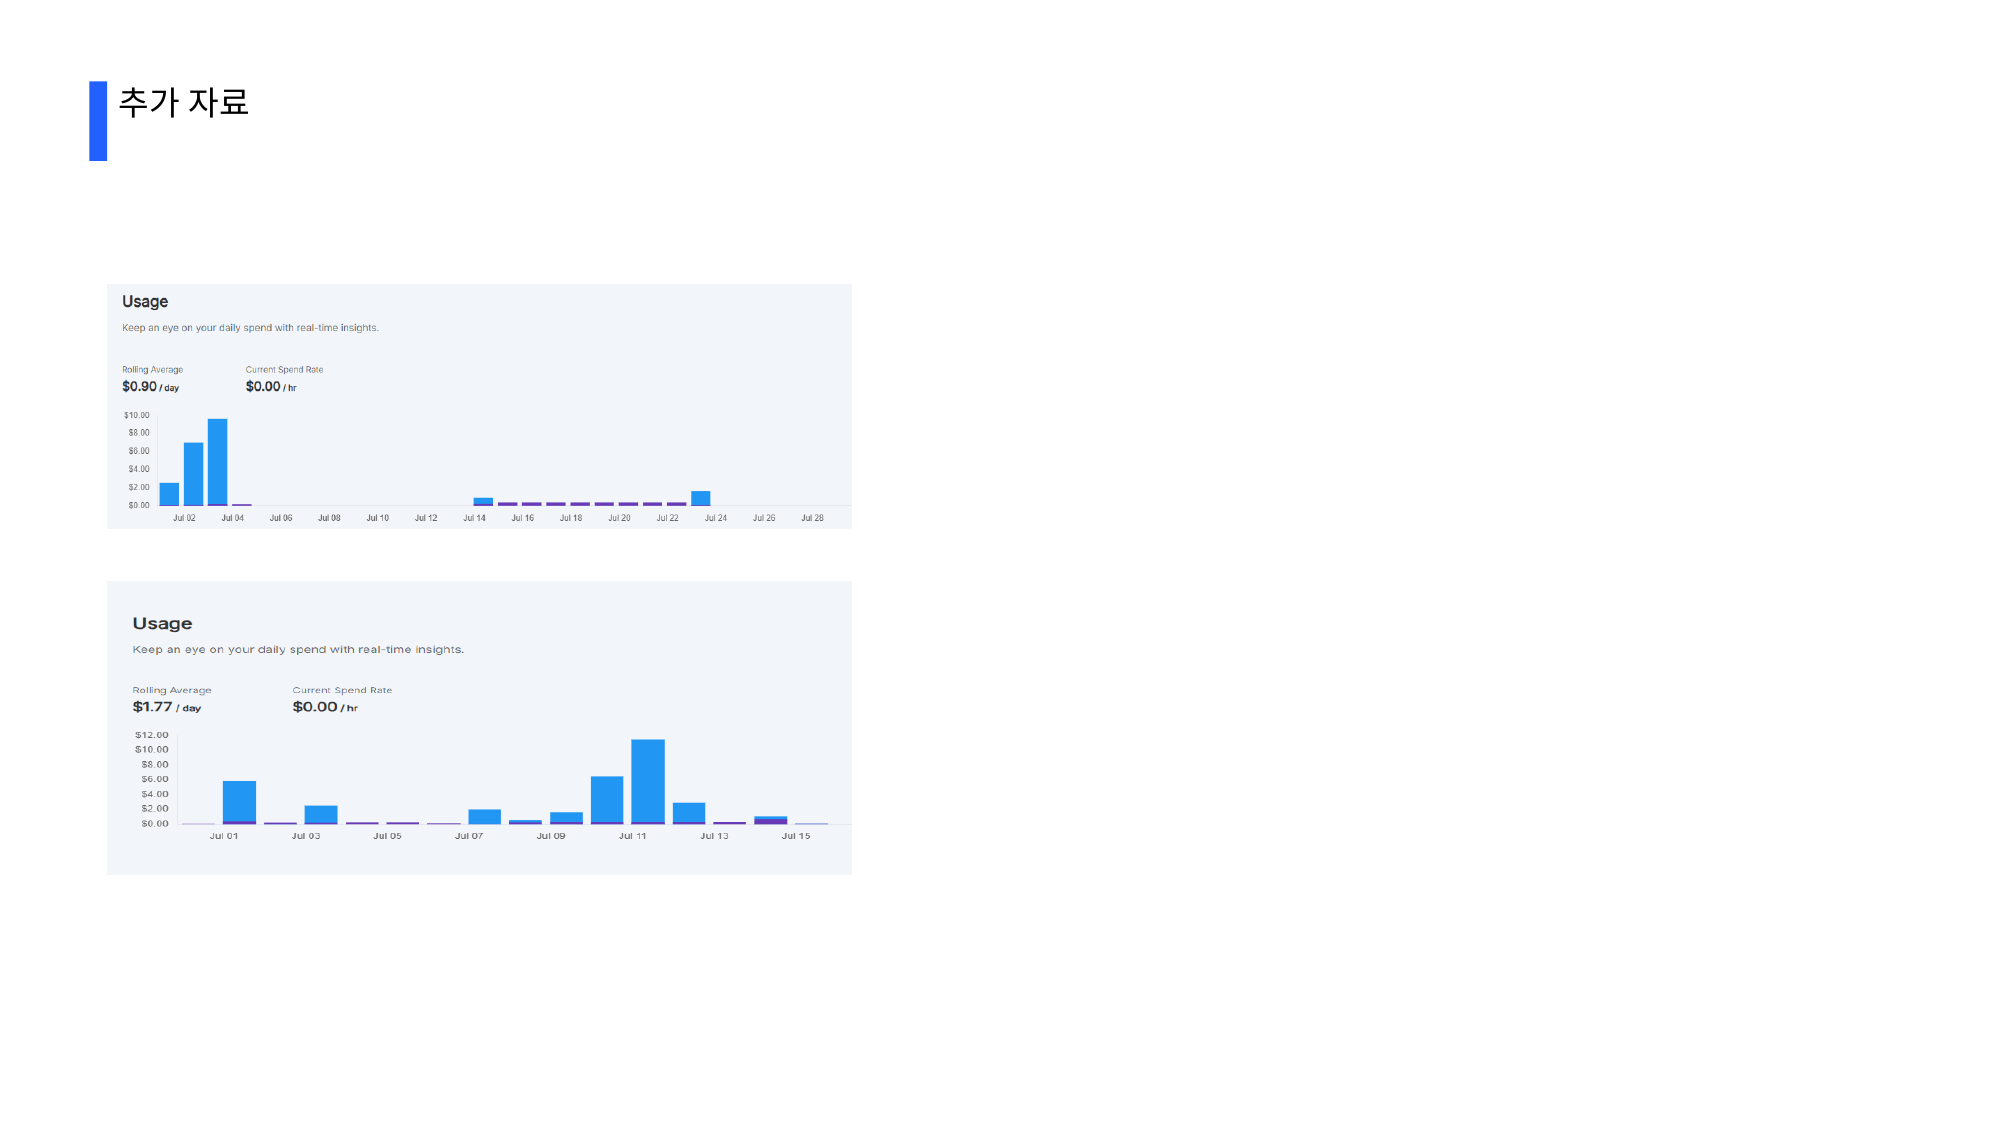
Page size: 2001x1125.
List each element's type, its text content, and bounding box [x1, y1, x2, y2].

text_box 추가 자료 [104, 74, 265, 130]
text_box [88, 80, 108, 162]
picture [107, 284, 852, 529]
picture [107, 581, 852, 875]
